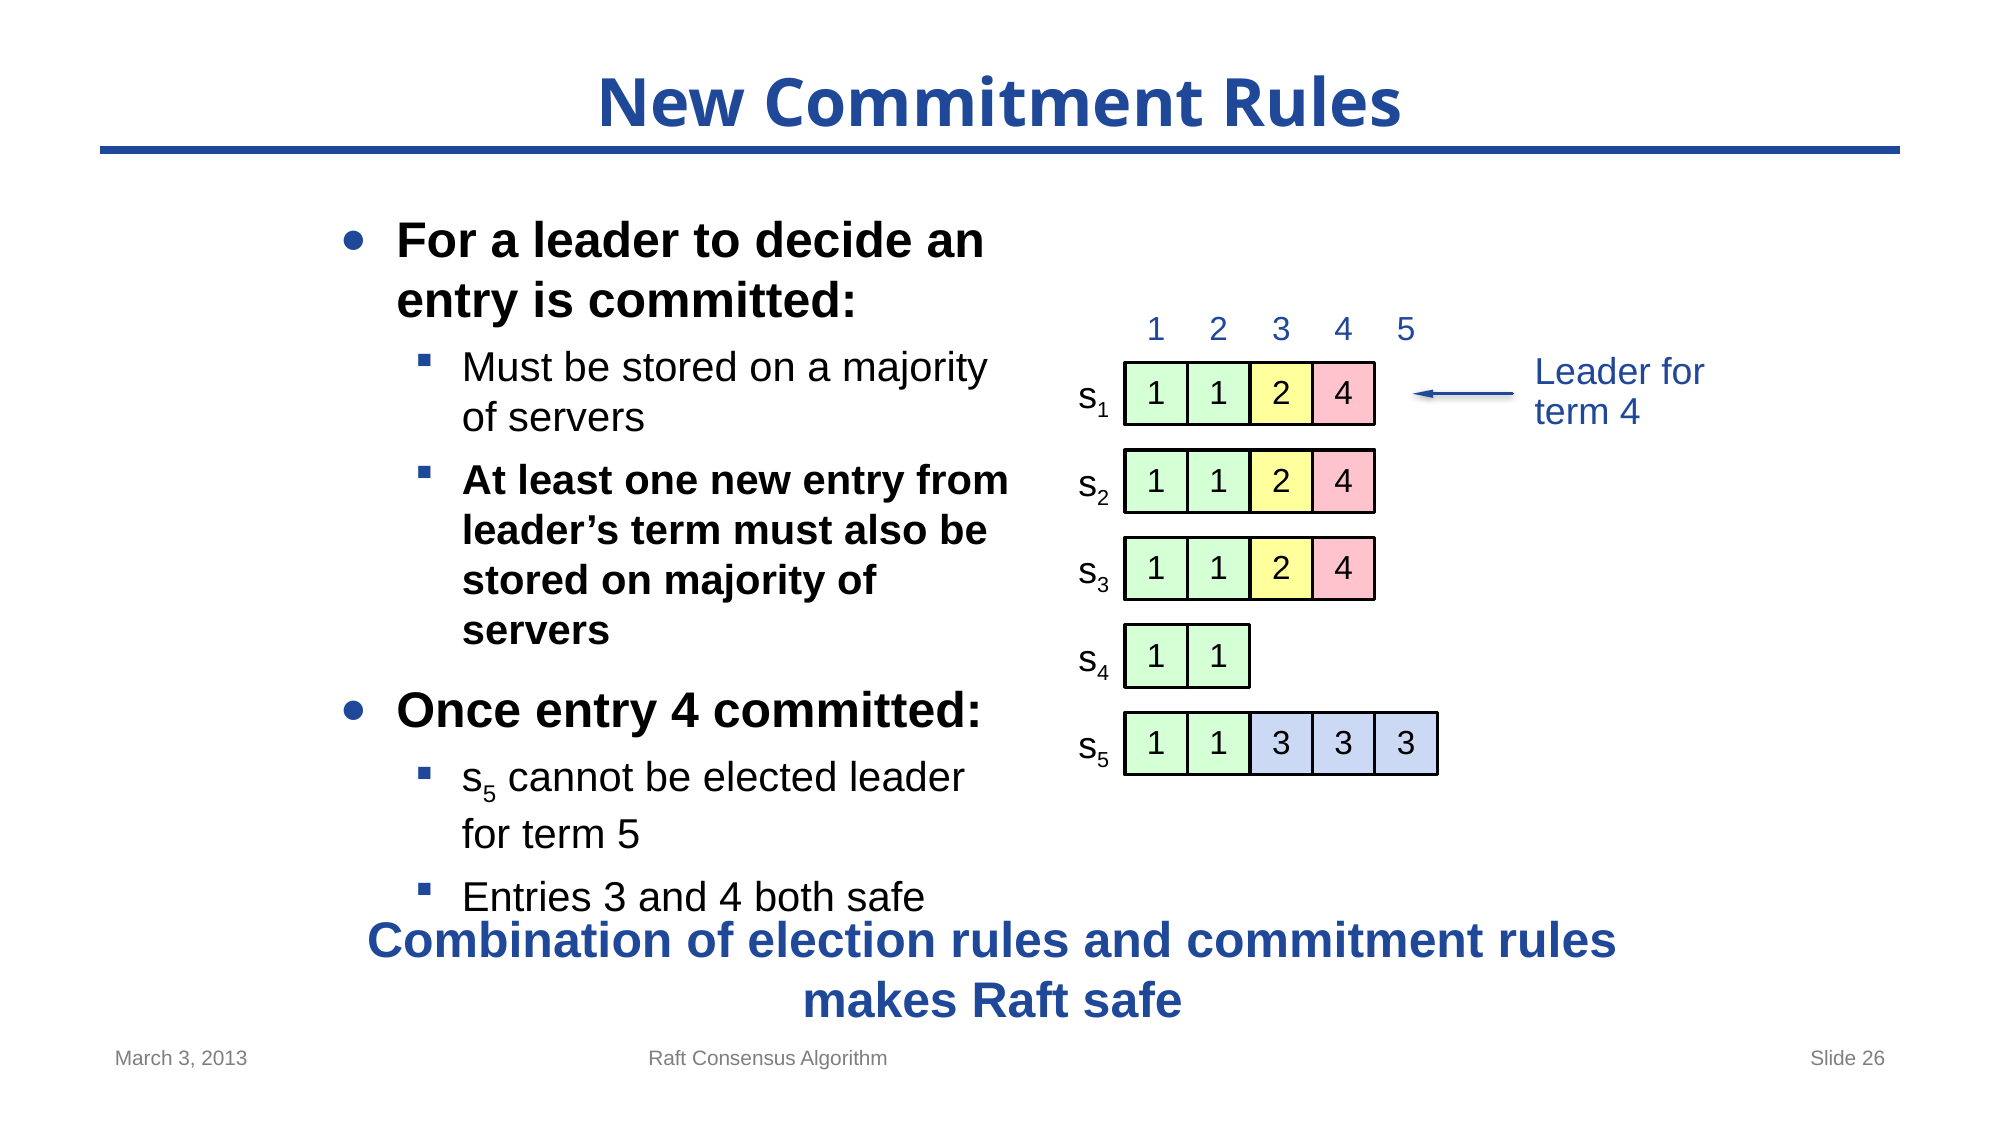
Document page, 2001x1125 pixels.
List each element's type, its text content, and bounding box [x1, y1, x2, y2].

text_box 1 [1185, 535, 1248, 602]
text_box 2 [1248, 448, 1310, 514]
text_box 1 [1123, 535, 1185, 602]
text_box Leader for term 4 [1534, 352, 1748, 433]
text_box s4 [1062, 633, 1125, 685]
text_box 4 [1310, 448, 1377, 514]
text_box 1 [1185, 623, 1252, 689]
slide_number Slide 26 [1433, 1037, 1900, 1103]
text_box 5 [1374, 299, 1438, 355]
text_box 3 [1248, 710, 1310, 777]
text_box 1 [1124, 299, 1187, 355]
text_box 1 [1123, 710, 1185, 777]
text_box 1 [1123, 623, 1185, 689]
list For a leader to decide an entry is committed: Must be stored on a majority of servers At least one new entry from leader’s term must also be stored on majority of servers Once entry 4 committed: s5 cannot be elected leader for term 5 Entries 3 and 4 both safe [324, 200, 1025, 900]
text_box 1 [1185, 710, 1248, 777]
text_box Combination of election rules and commitment rules makes Raft safe [352, 899, 1633, 1035]
text_box s5 [1062, 720, 1125, 773]
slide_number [99, 1037, 567, 1103]
text_box 3 [1249, 299, 1312, 355]
text_box 2 [1248, 535, 1310, 602]
text_box 1 [1185, 448, 1248, 514]
text_box 2 [1248, 360, 1310, 427]
title New Commitment Rules [300, 50, 1700, 150]
text_box 3 [1310, 710, 1373, 777]
text_box 2 [1187, 299, 1249, 355]
footer Raft Consensus Algorithm [633, 1037, 1384, 1103]
text_box s2 [1062, 458, 1125, 510]
text_box 4 [1310, 535, 1377, 602]
text_box 1 [1185, 360, 1248, 427]
text_box s3 [1062, 545, 1125, 598]
text_box 4 [1310, 360, 1377, 427]
text_box 3 [1373, 710, 1439, 777]
text_box 1 [1123, 360, 1185, 427]
text_box 4 [1312, 299, 1374, 355]
text_box s1 [1062, 370, 1125, 423]
text_box 1 [1123, 448, 1185, 514]
